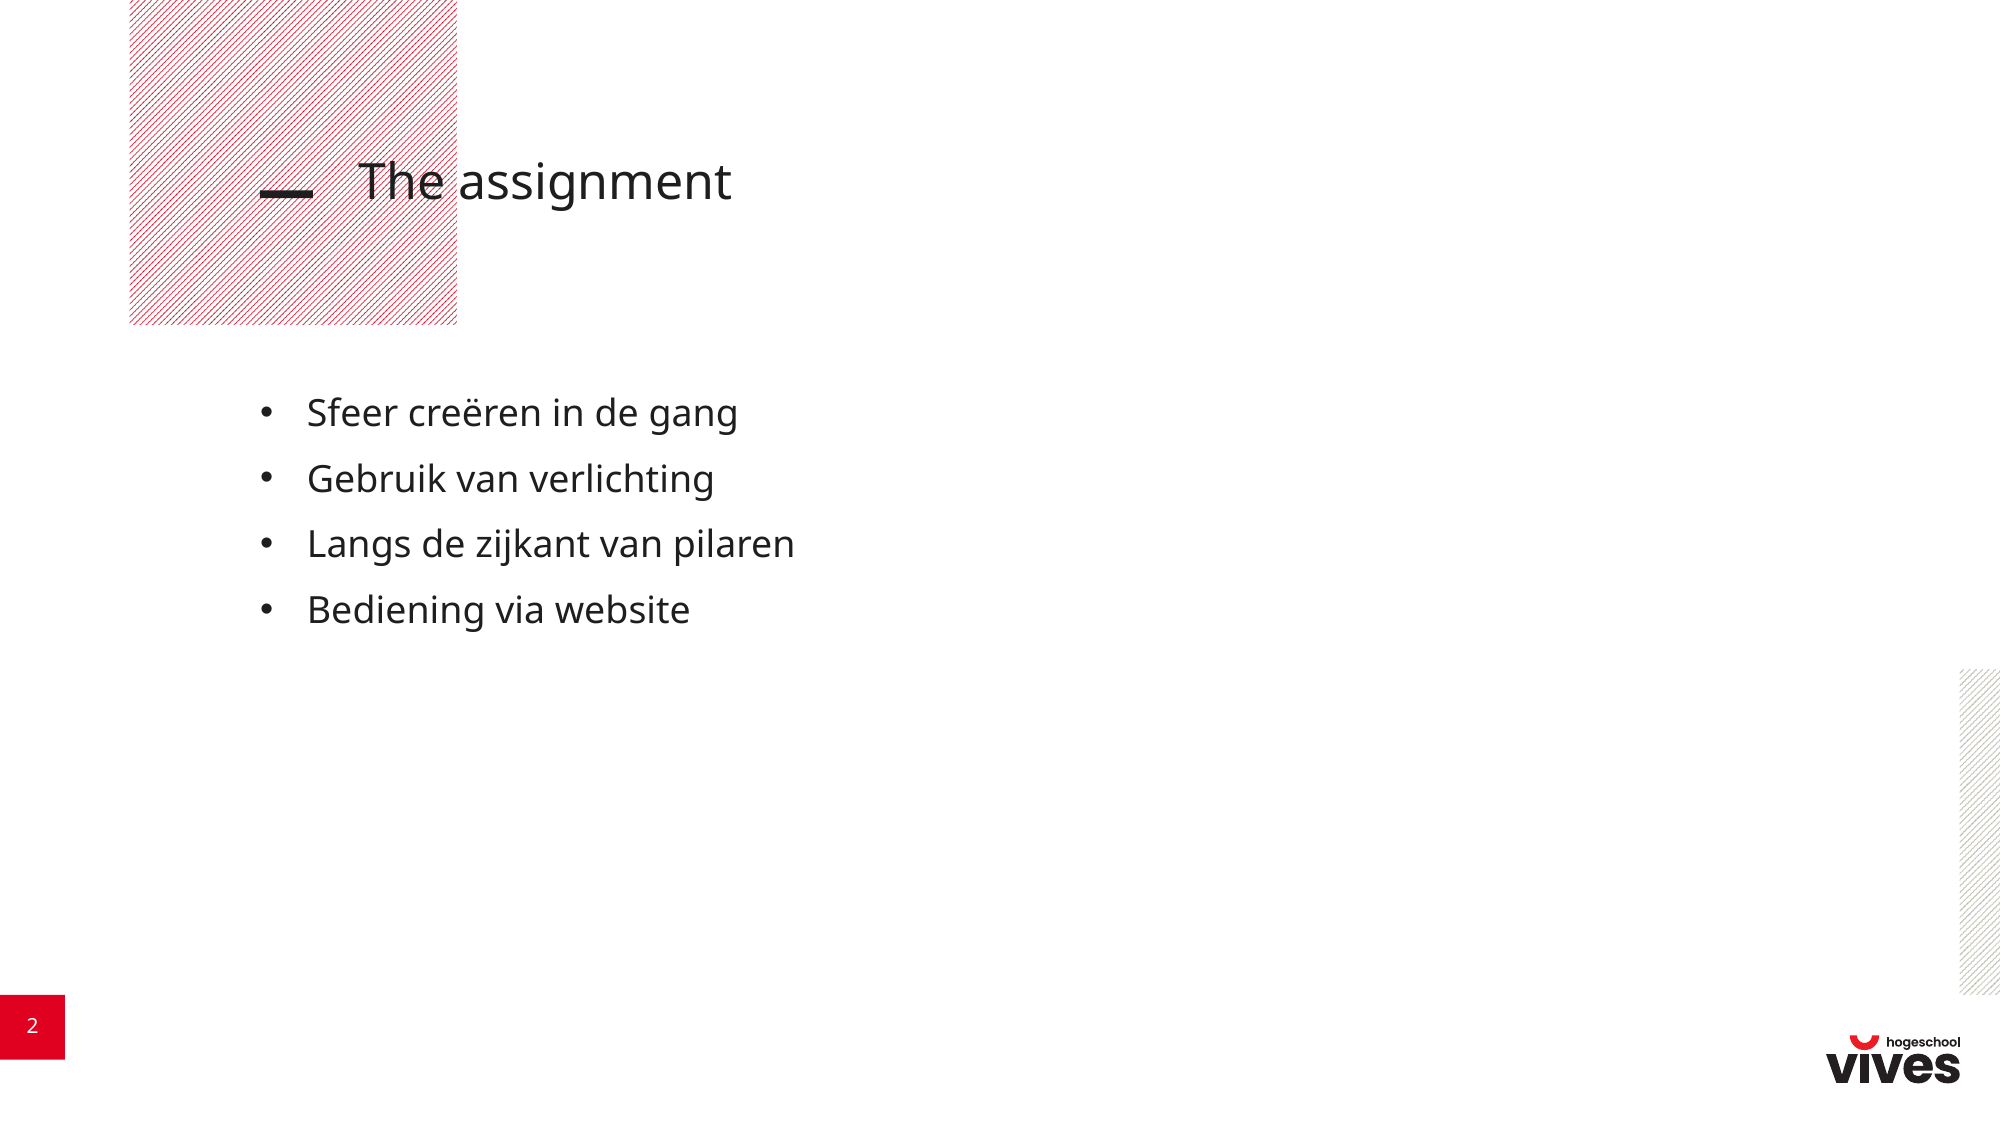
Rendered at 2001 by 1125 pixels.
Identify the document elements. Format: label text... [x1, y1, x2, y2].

list Sfeer creëren in de gang Gebruik van verlichting Langs de zijkant van pilaren Bediening via website [259, 388, 1863, 995]
title The assignment [358, 138, 1863, 218]
picture [1959, 669, 2000, 995]
picture [129, 0, 457, 325]
